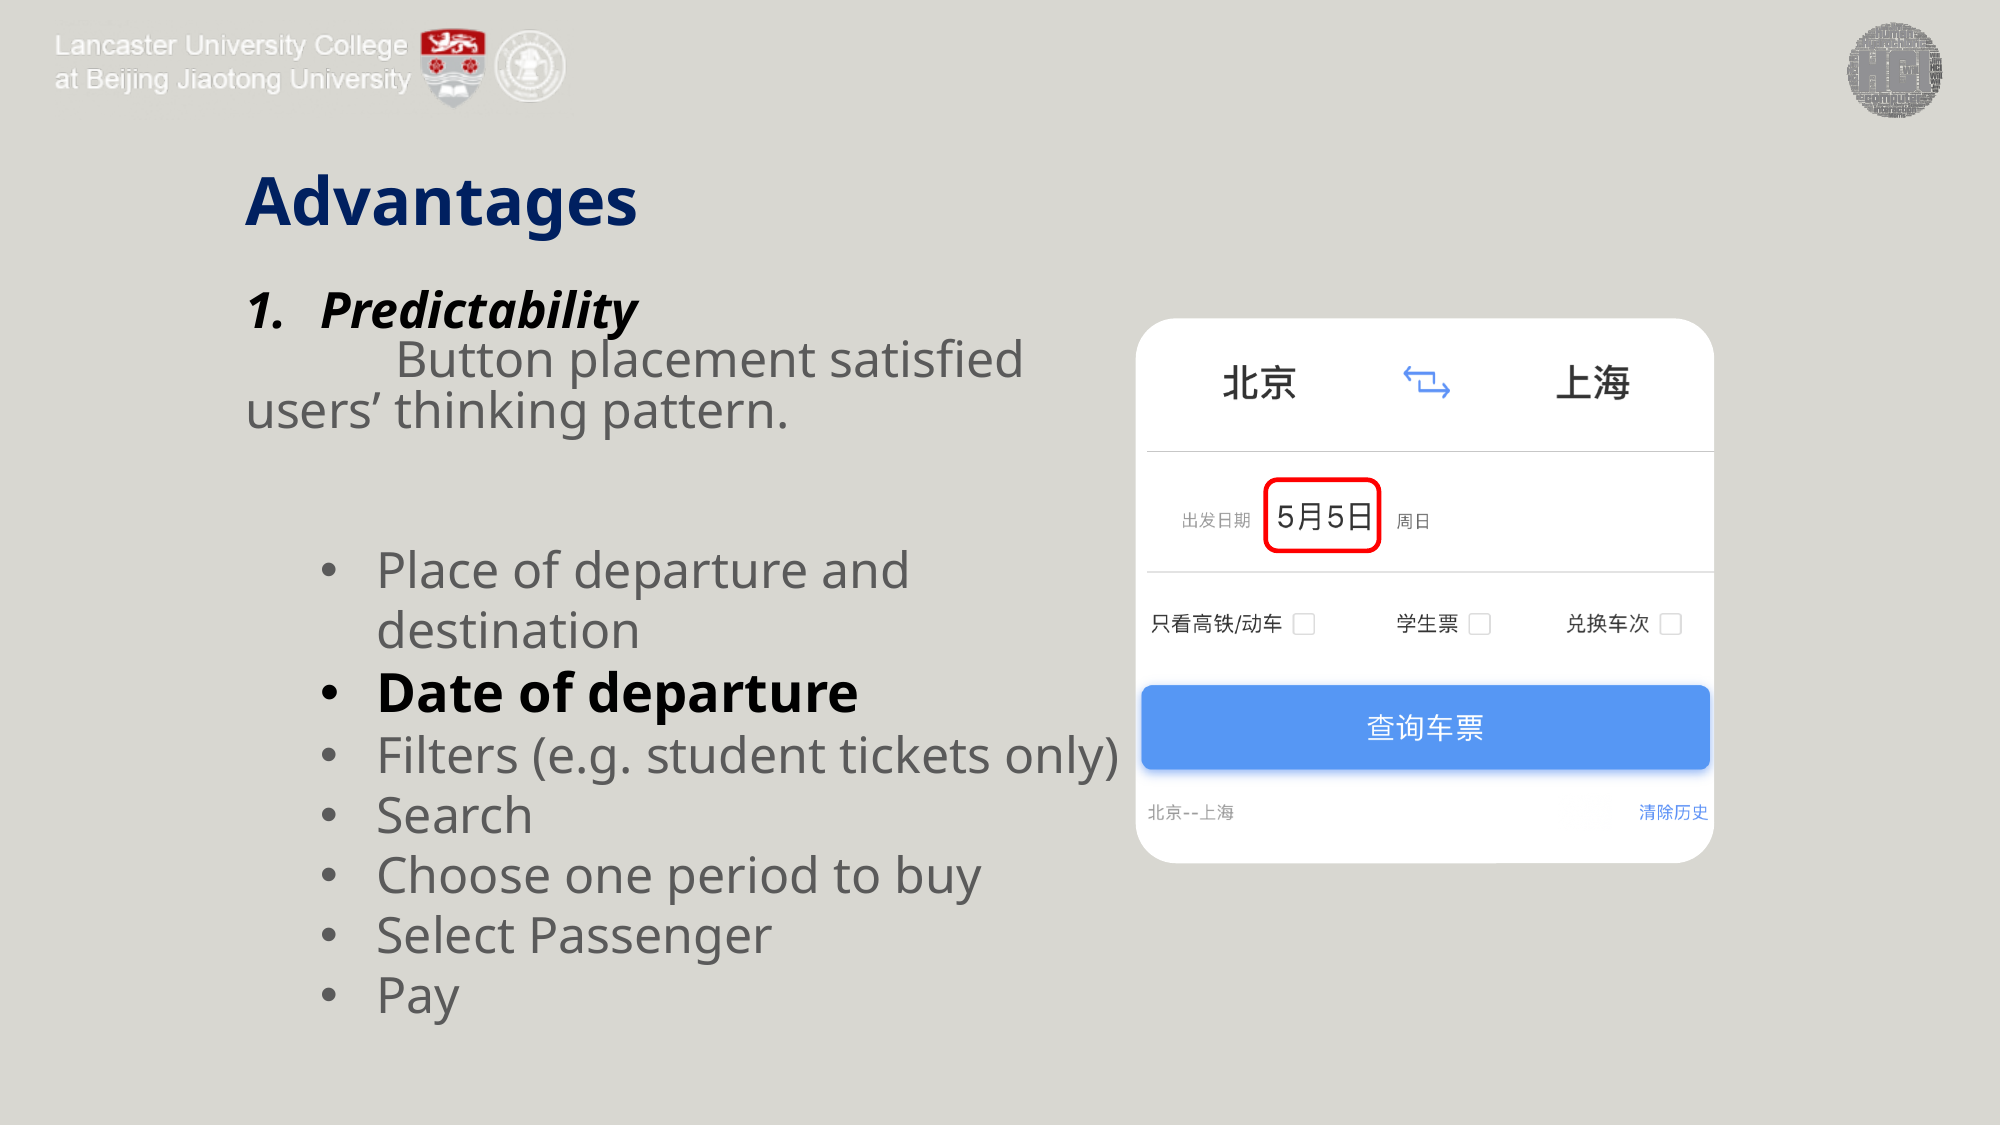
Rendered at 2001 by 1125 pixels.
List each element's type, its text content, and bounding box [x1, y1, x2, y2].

picture [55, 20, 574, 120]
picture [1844, 20, 1945, 120]
text_box Advantages Predictability Button placement satisfied users’ thinking pattern. Place of departure and destination Date of departure Filters (e.g. student tickets only) Search Choose one period to buy Select Passenger Pay [230, 181, 1148, 1032]
picture [1135, 318, 1715, 864]
